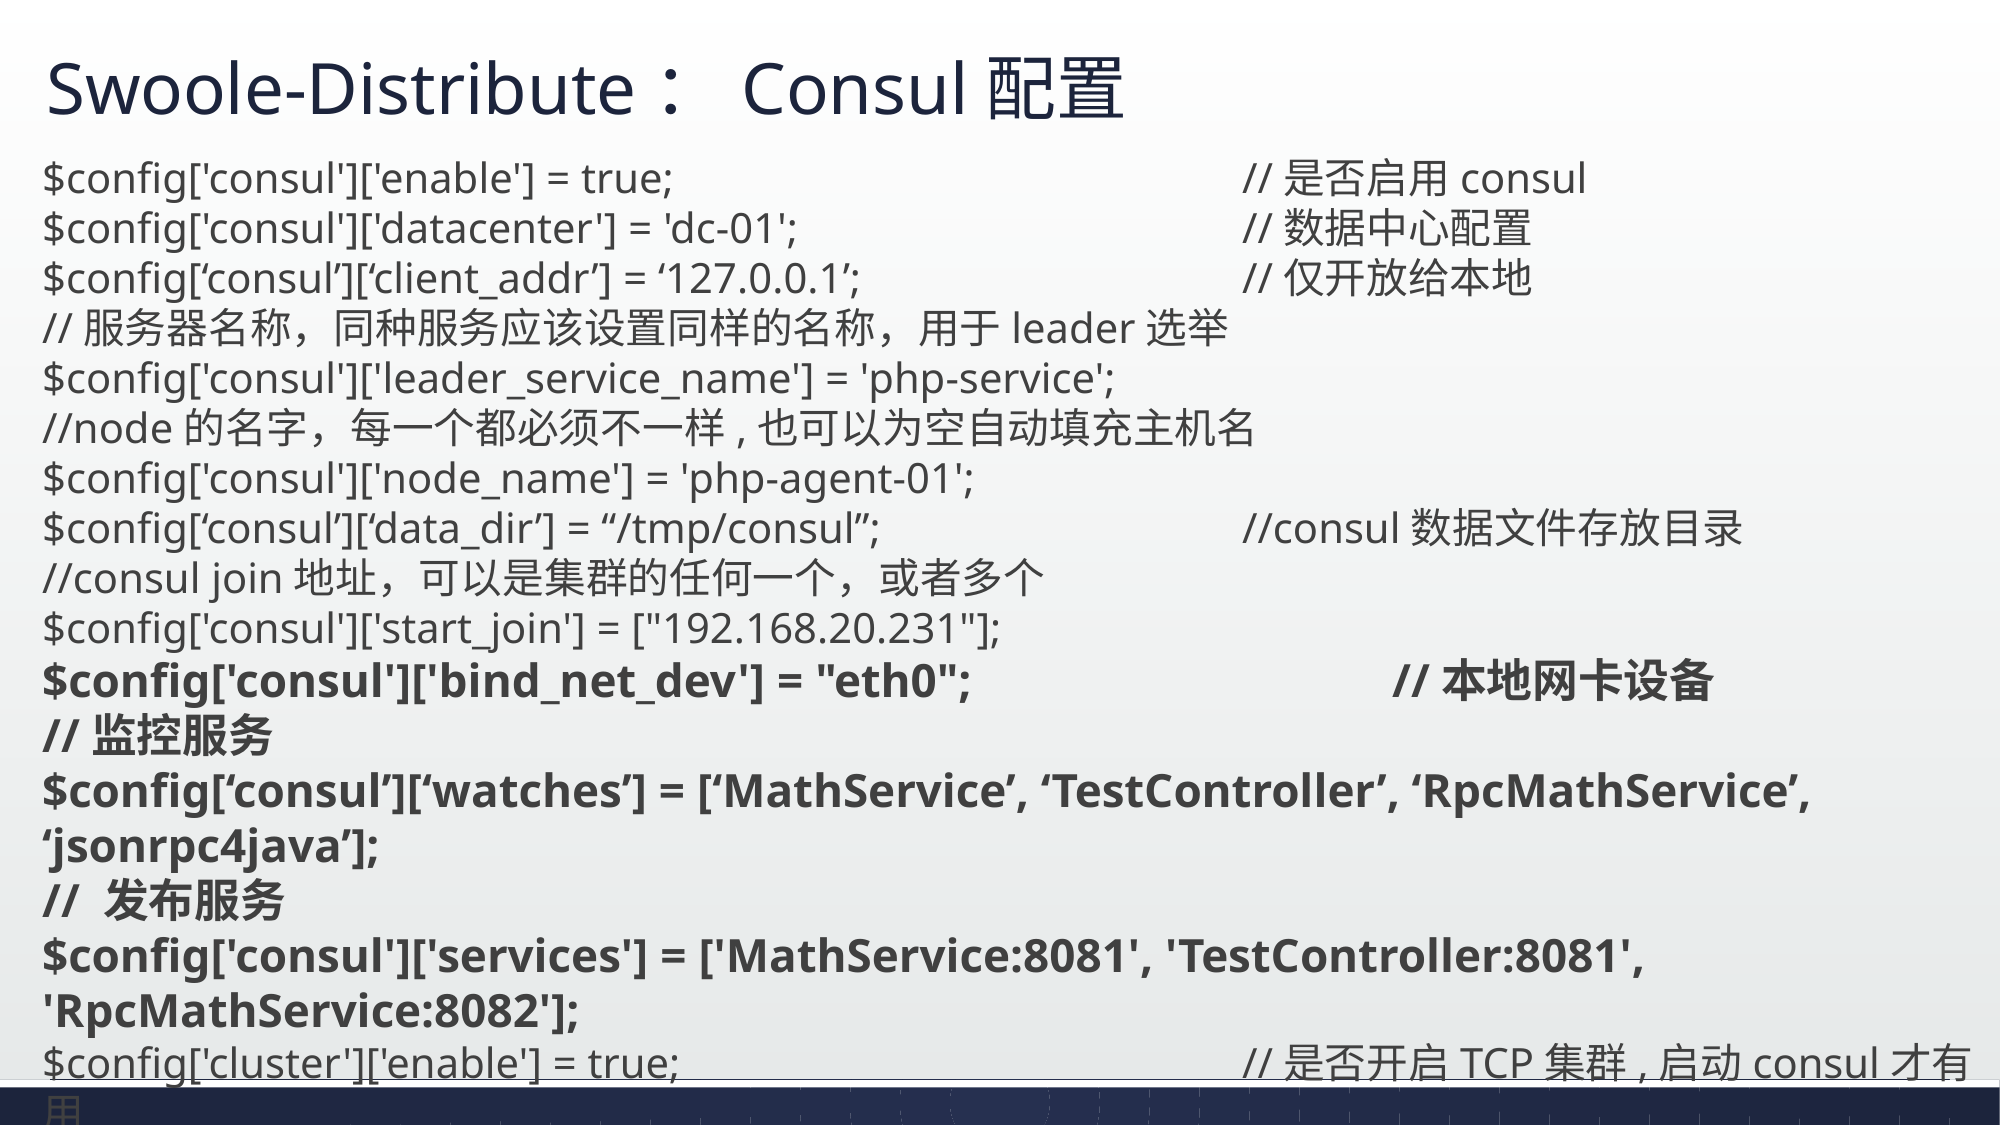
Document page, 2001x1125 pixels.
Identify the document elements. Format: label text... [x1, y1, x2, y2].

text_box $config['consul']['enable'] = true; //是否启用consul $config['consul']['datacenter'] = 'dc-01'; //数据中心配置 $config[‘consul’][‘client_addr’] = ‘127.0.0.1’; //仅开放给本地 //服务器名称，同种服务应该设置同样的名称，用于leader选举 $config['consul']['leader_service_name'] = 'php-service'; //node的名字，每一个都必须不一样,也可以为空自动填充主机名 $config['consul']['node_name'] = 'php-agent-01'; $config[‘consul’][‘data_dir’] = “/tmp/consul”; //consul数据文件存放目录 //consul join地址，可以是集群的任何一个，或者多个 $config['consul']['start_join'] = ["192.168.20.231"]; $config['consul']['bind_net_dev'] = "eth0"; //本地网卡设备 //监控服务 $config[‘consul’][‘watches’] = [‘MathService’, ‘TestController’, ‘RpcMathService’, ‘jsonrpc4java’]; // 发布服务 $config['consul']['services'] = ['MathService:8081', 'TestController:8081', 'RpcMathService:8082']; $config['cluster']['enable'] = true; //是否开启TCP集群,启动consul才有用 $config['cluster']['port'] = 9999; //TCP集群端口 [27, 144, 2000, 1125]
title Swoole-Distribute：Consul配置 [31, 30, 1957, 138]
